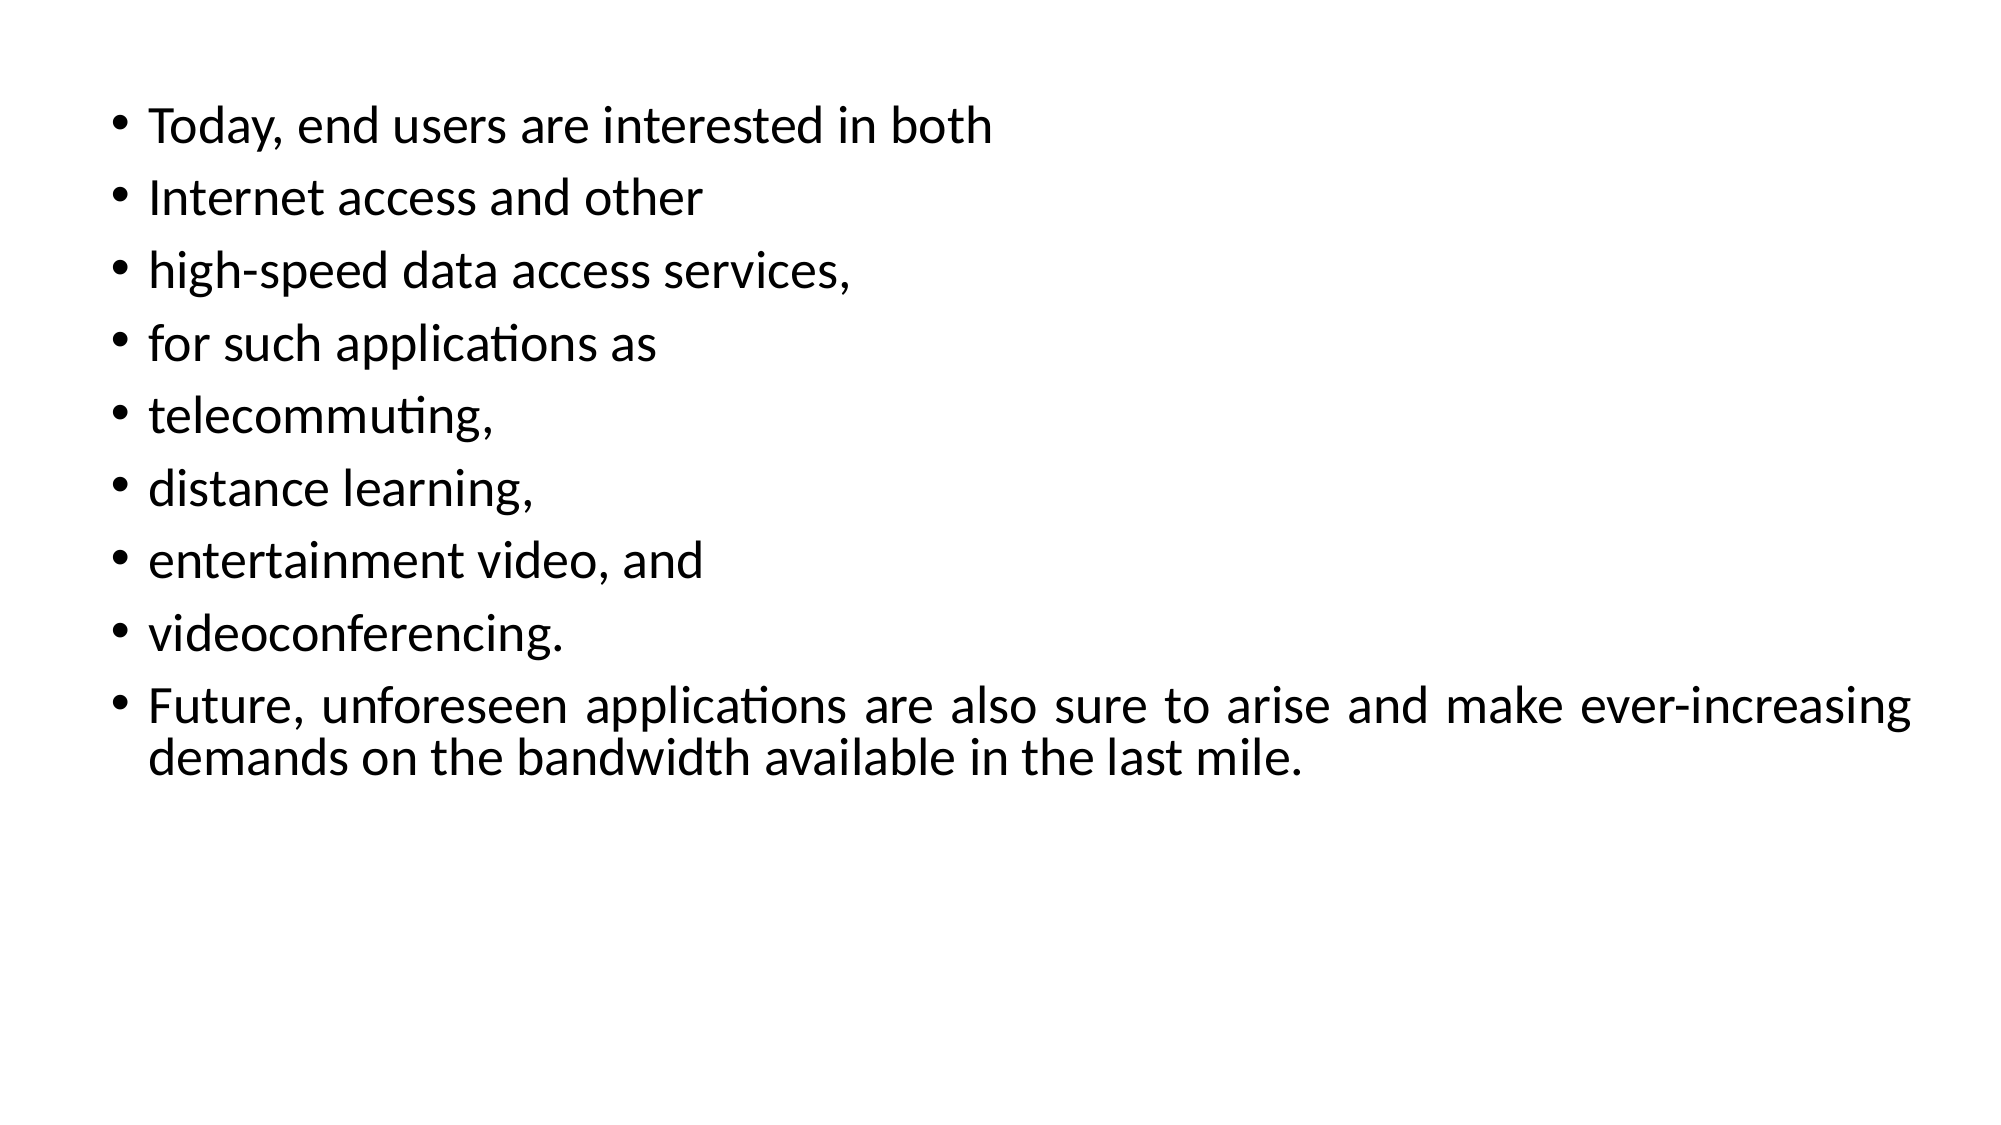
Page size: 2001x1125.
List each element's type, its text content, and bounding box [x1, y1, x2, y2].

list Today, end users are interested in both Internet access and other high-speed data access services, for such applications as telecommuting, distance learning, entertainment video, and videoconferencing. Future, unforeseen applications are also sure to arise and make ever-increasing demands on the bandwidth available in the last mile. [95, 94, 1929, 809]
